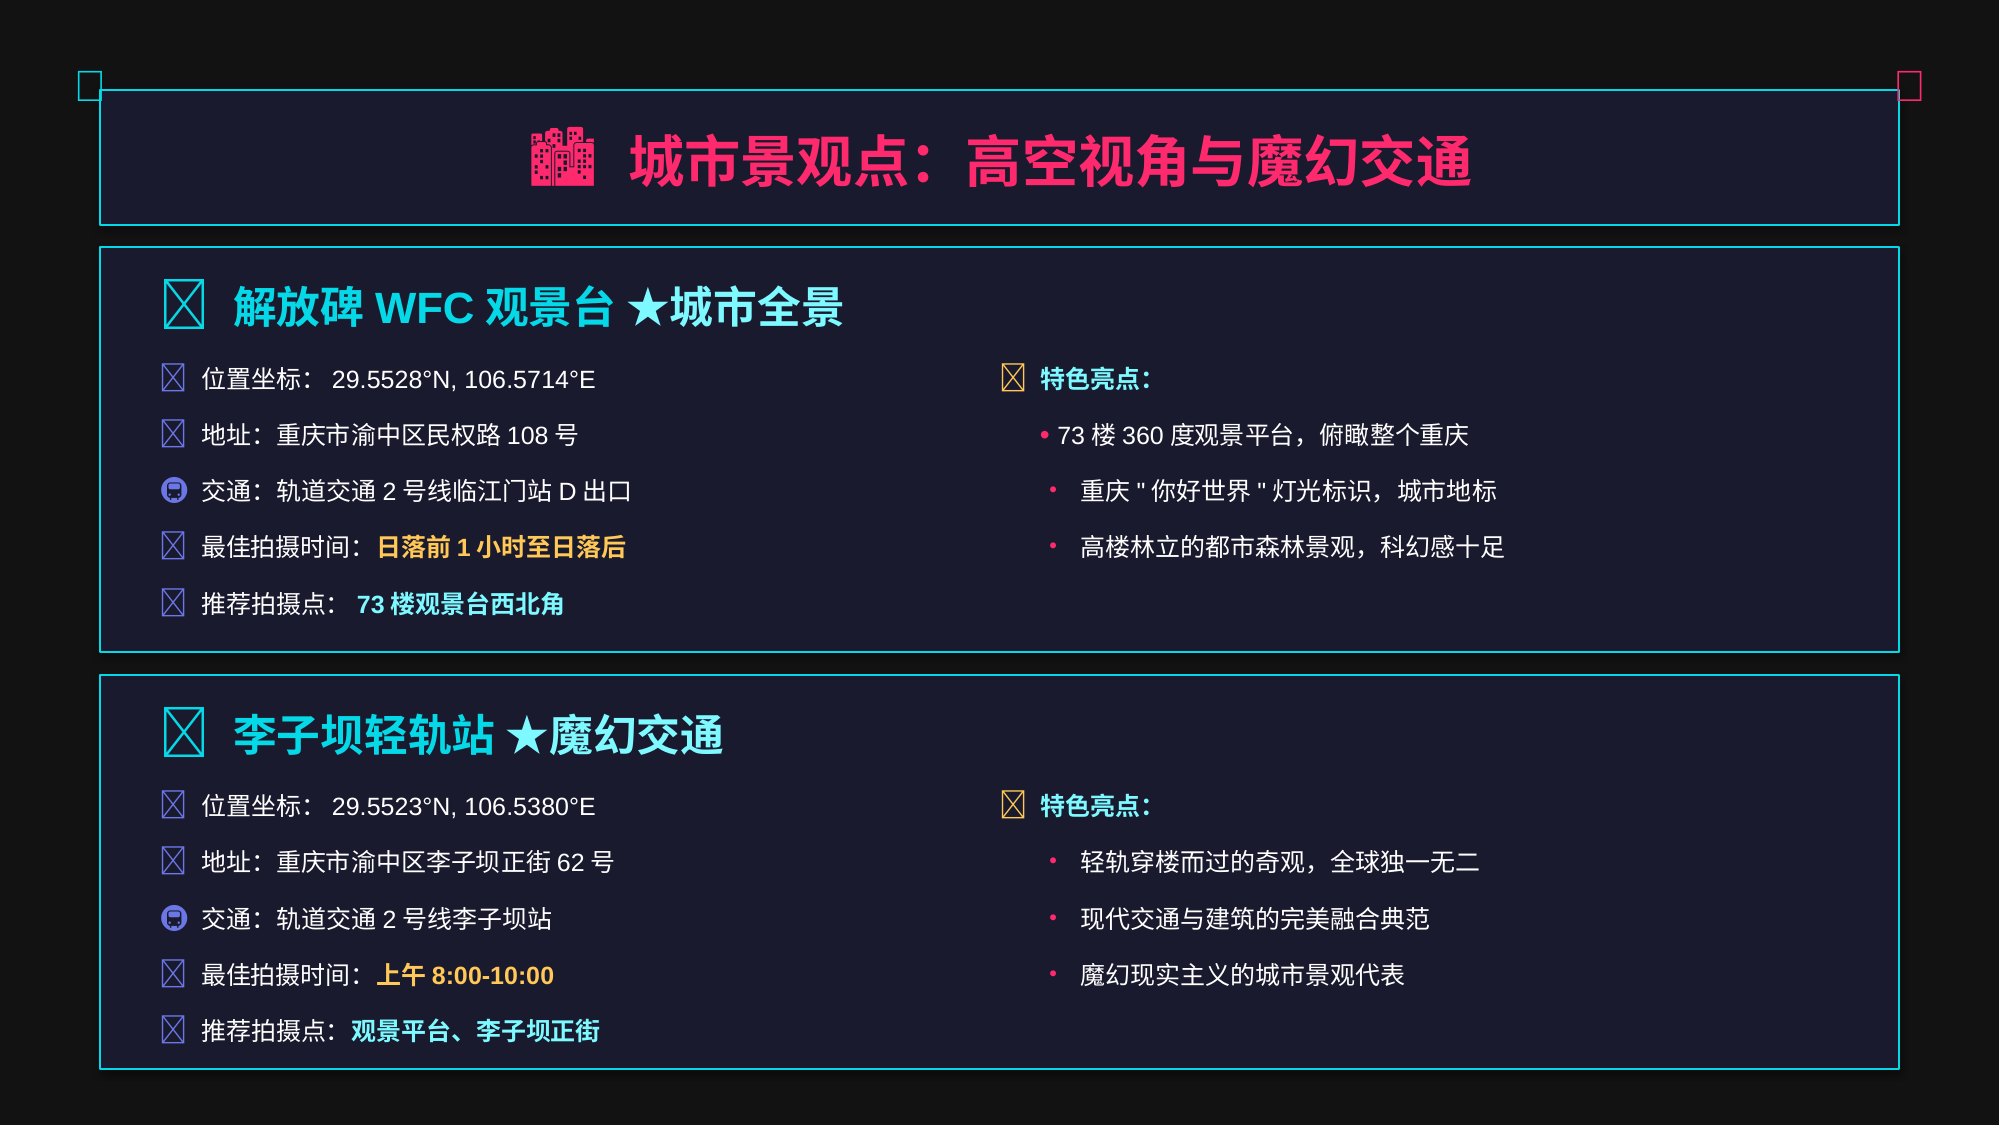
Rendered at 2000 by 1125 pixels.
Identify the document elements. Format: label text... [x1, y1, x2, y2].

text_box • 73楼360度观景平台，俯瞰整个重庆 [1039, 404, 1840, 461]
text_box • 现代交通与建筑的完美融合典范 [1039, 888, 1840, 945]
text_box ⏰ 最佳拍摄时间：日落前1小时至日落后 [159, 517, 960, 573]
text_box [99, 89, 1900, 226]
text_box ✨ 特色亮点： [999, 348, 1840, 405]
text_box 🌃 [39, 56, 140, 113]
text_box • 轻轨穿楼而过的奇观，全球独一无二 [1039, 832, 1840, 888]
text_box 🚇 交通：轨道交通2号线临江门站D出口 [159, 461, 960, 517]
text_box [99, 247, 1900, 653]
text_box 📸 推荐拍摄点：73楼观景台西北角 [159, 573, 960, 631]
text_box 🔭 解放碑WFC观景台 ★城市全景 [159, 258, 1840, 349]
text_box ⏰ 最佳拍摄时间：上午8:00-10:00 [159, 945, 960, 1001]
text_box 🌆 [1859, 56, 1960, 113]
text_box 🏢 地址：重庆市渝中区李子坝正街62号 [159, 832, 960, 888]
text_box 🏙️ 城市景观点：高空视角与魔幻交通 [159, 89, 1840, 225]
text_box [99, 674, 1900, 1069]
text_box • 高楼林立的都市森林景观，科幻感十足 [1039, 517, 1840, 574]
text_box • 重庆"你好世界"灯光标识，城市地标 [1039, 461, 1840, 517]
text_box 🚇 交通：轨道交通2号线李子坝站 [159, 888, 960, 945]
text_box 📸 推荐拍摄点：观景平台、李子坝正街 [159, 1001, 960, 1058]
text_box 📍 位置坐标：29.5528°N, 106.5714°E [159, 348, 960, 404]
text_box 🏢 地址：重庆市渝中区民权路108号 [159, 404, 960, 461]
text_box • 魔幻现实主义的城市景观代表 [1039, 945, 1840, 1002]
text_box 📍 位置坐标：29.5523°N, 106.5380°E [159, 776, 960, 832]
text_box ✨ 特色亮点： [999, 776, 1840, 833]
text_box 🚆 李子坝轻轨站 ★魔幻交通 [159, 686, 1840, 777]
